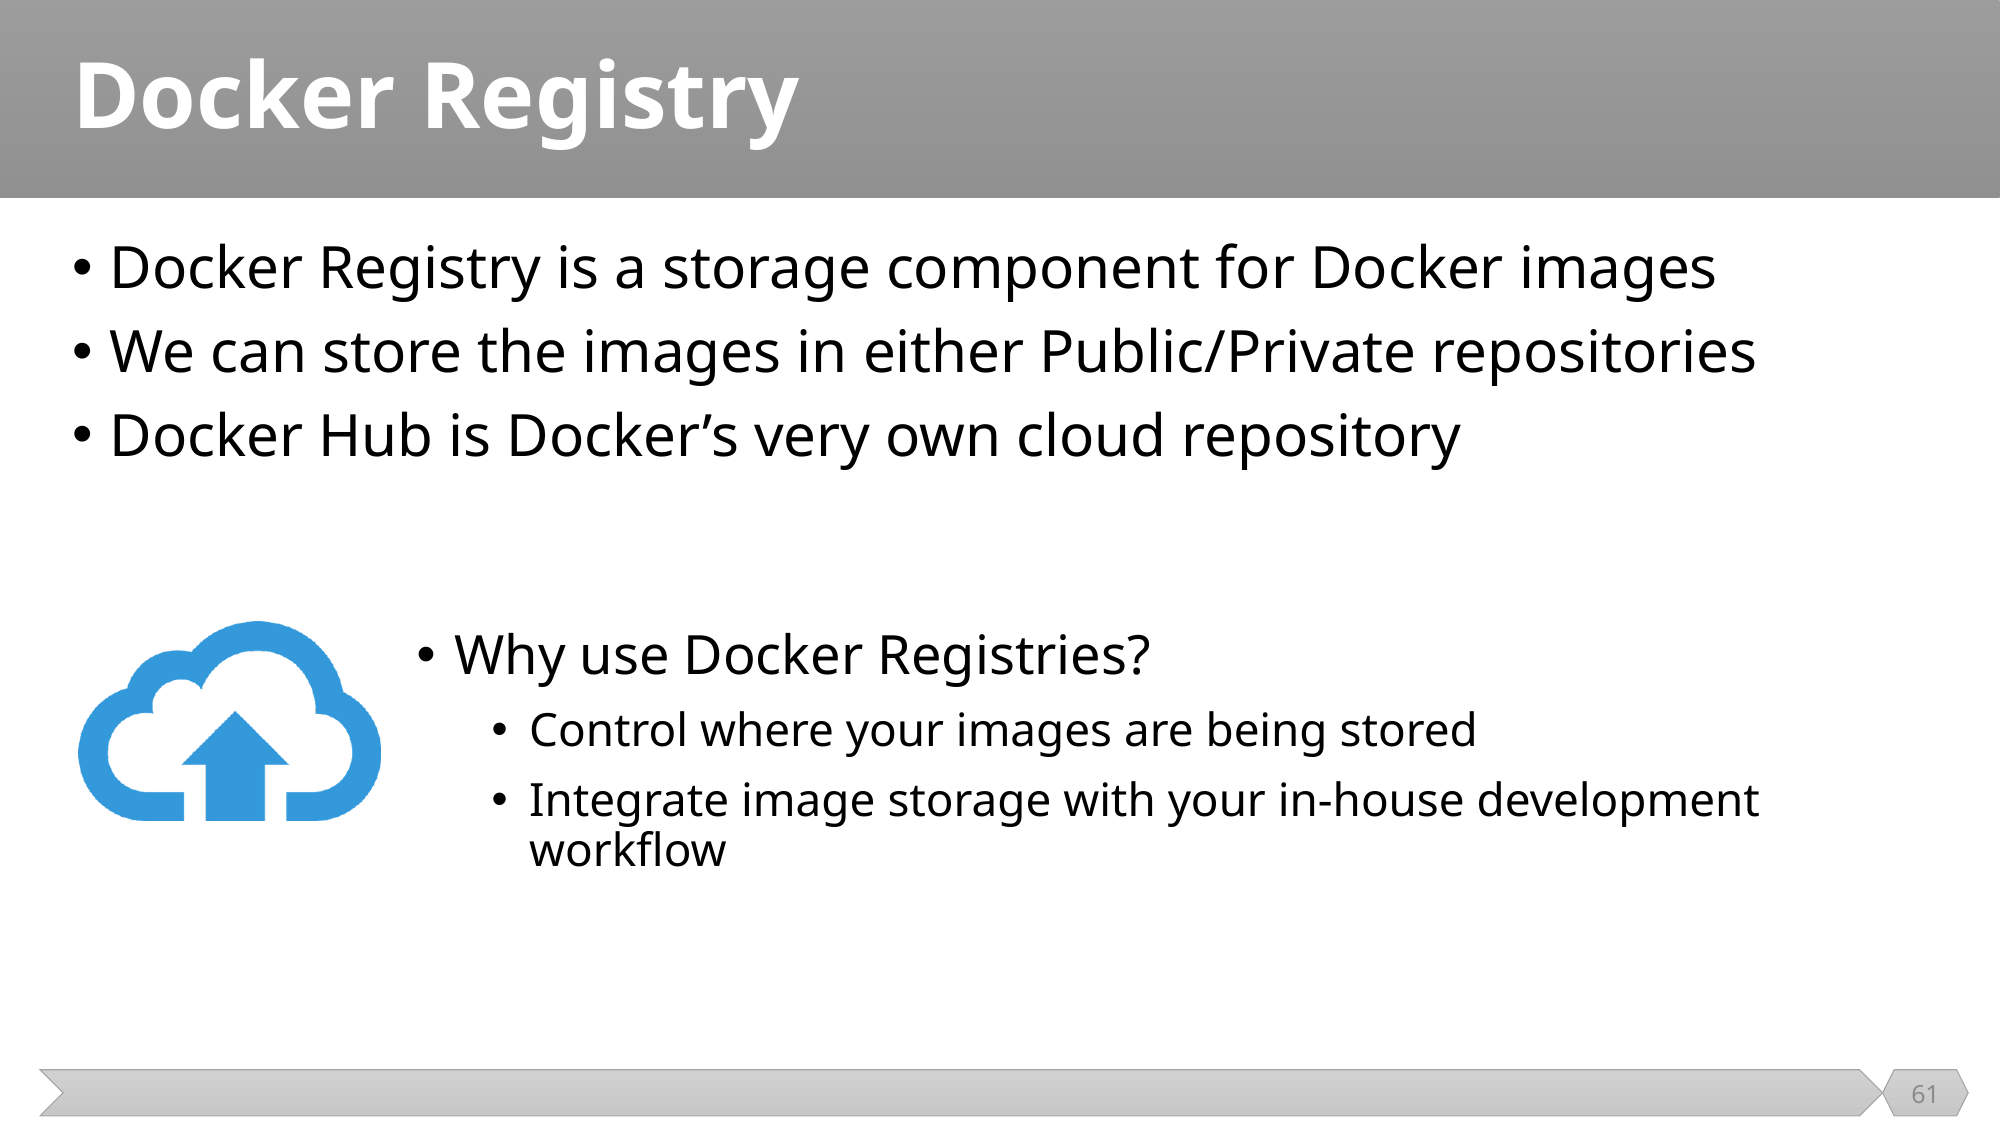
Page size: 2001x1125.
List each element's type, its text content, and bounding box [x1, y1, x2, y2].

title Docker Registry [56, 0, 1969, 199]
list Docker Registry is a storage component for Docker images We can store the images in either Public/Private repositories Docker Hub is Docker’s very own cloud repository [56, 230, 1969, 1010]
picture [77, 620, 381, 821]
slide_number 61 [1882, 1065, 1969, 1125]
text_box Why use Docker Registries? Control where your images are being stored Integrate image storage with your in-house development workflow [401, 620, 1883, 884]
